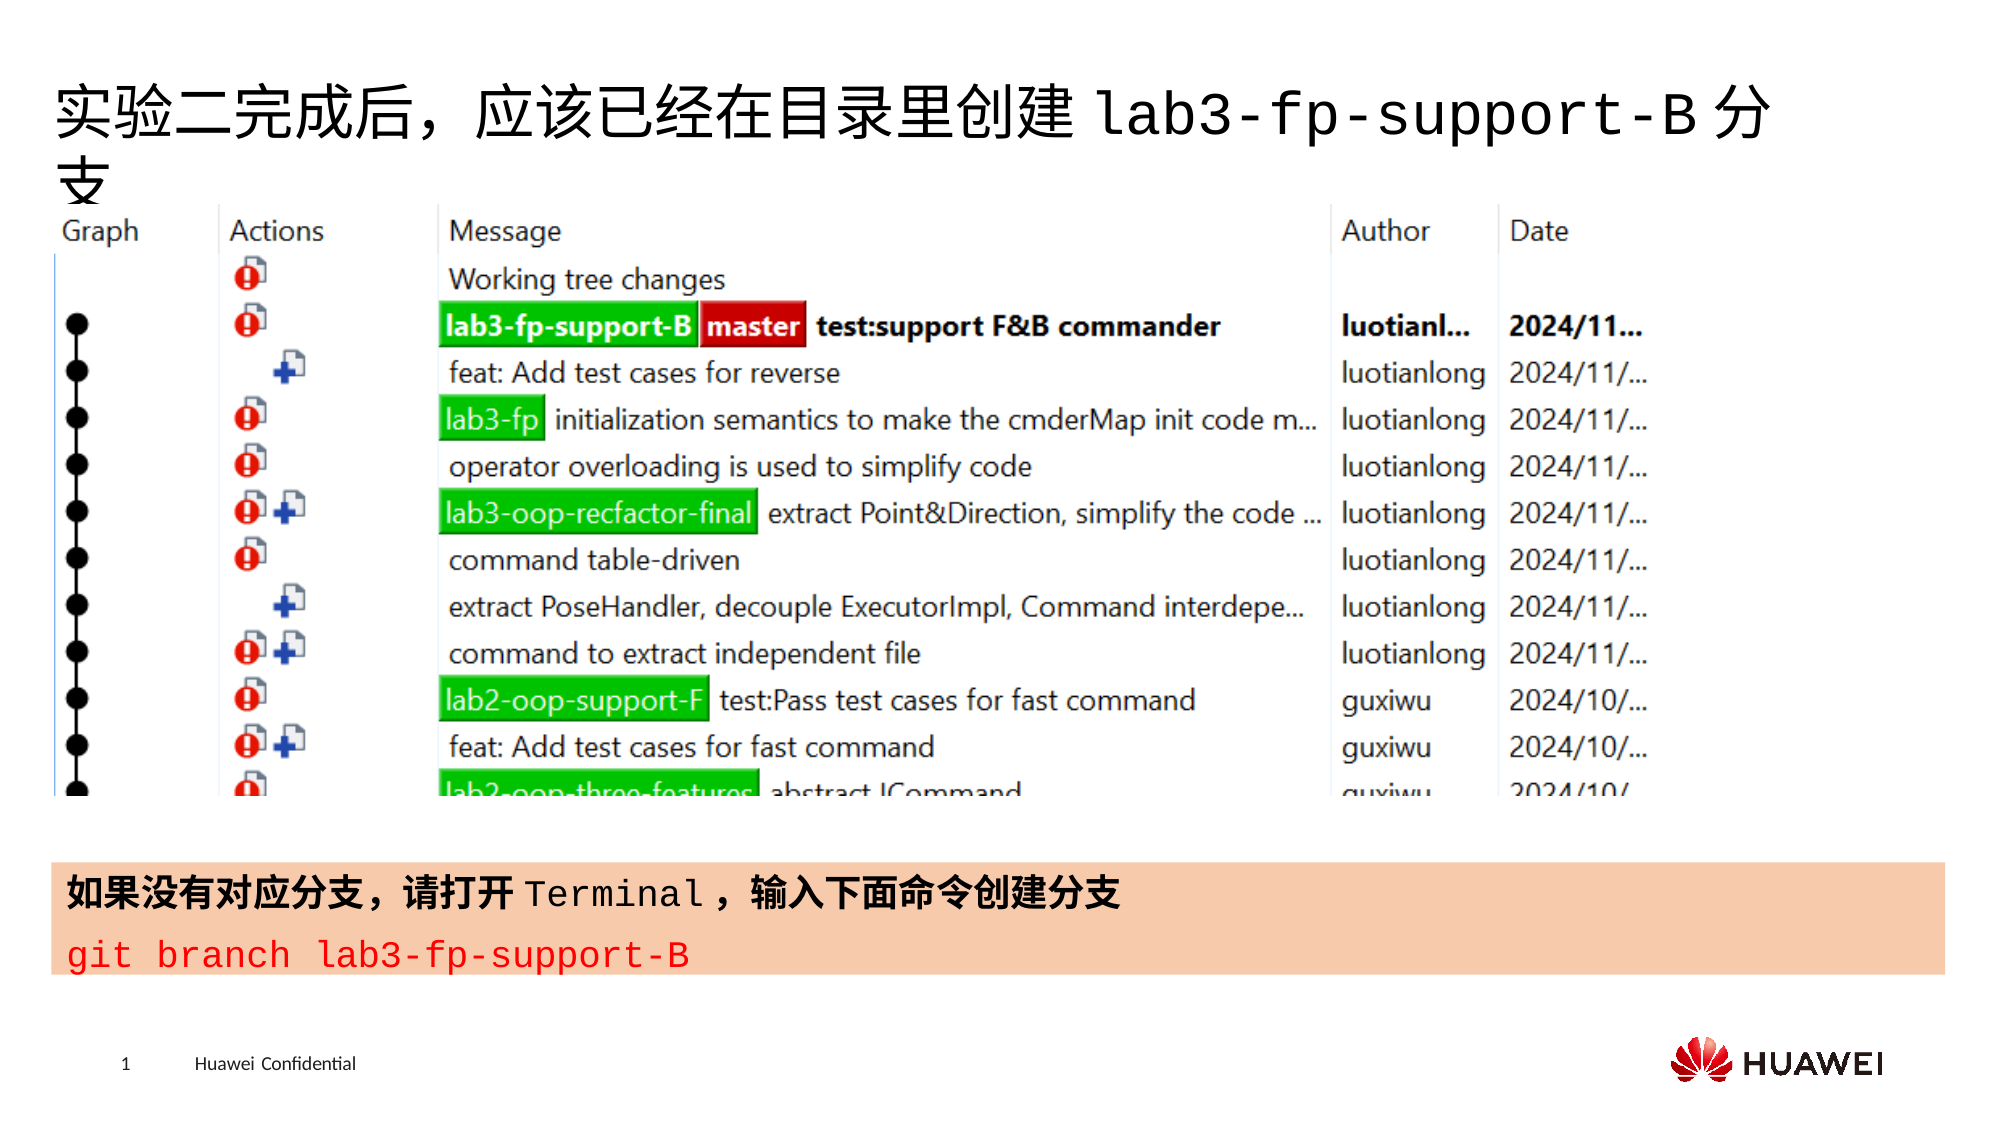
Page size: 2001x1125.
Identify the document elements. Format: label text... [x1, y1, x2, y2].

picture [1671, 1037, 1882, 1082]
text_box 如果没有对应分支，请打开Terminal，输入下面命令创建分支 git branch lab3-fp-support-B [51, 862, 1946, 975]
title 实验二完成后，应该已经在目录里创建lab3-fp-support-B分支 [51, 71, 1822, 262]
footer Huawei Confidential [192, 1053, 369, 1125]
text_box 1 [118, 1053, 133, 1075]
picture [54, 204, 1649, 796]
